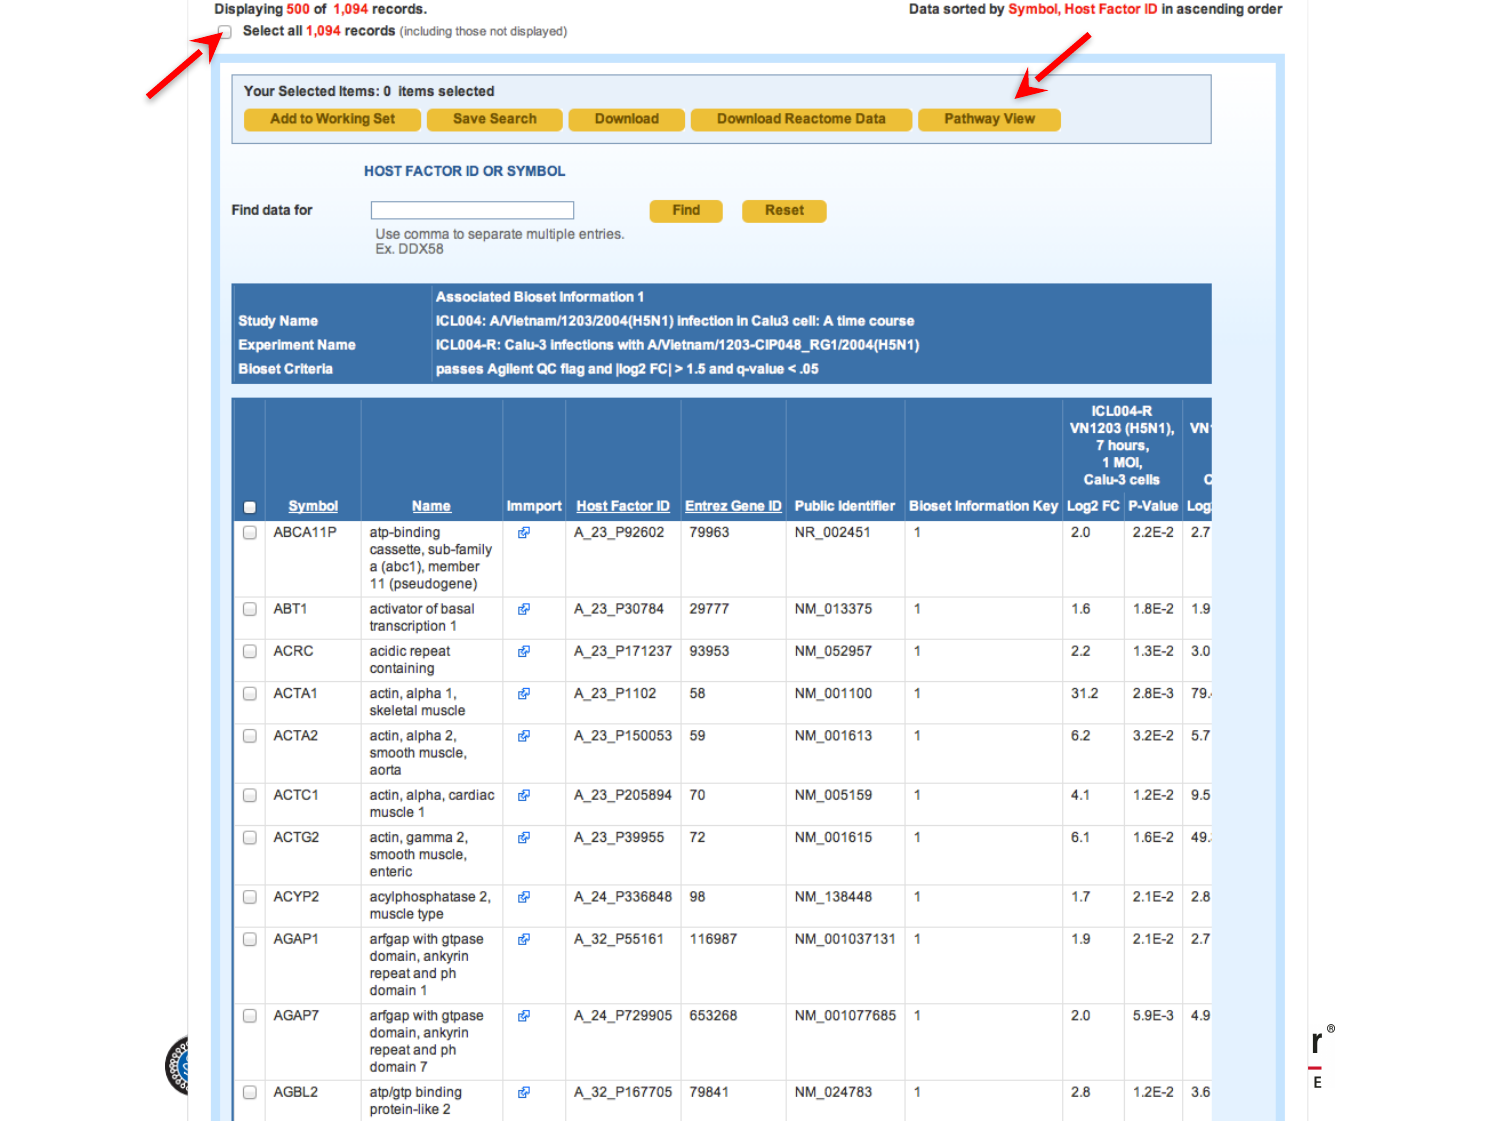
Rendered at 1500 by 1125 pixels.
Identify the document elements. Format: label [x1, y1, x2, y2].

picture [187, 0, 1335, 1122]
text_box [1014, 34, 1090, 100]
text_box [147, 31, 224, 98]
